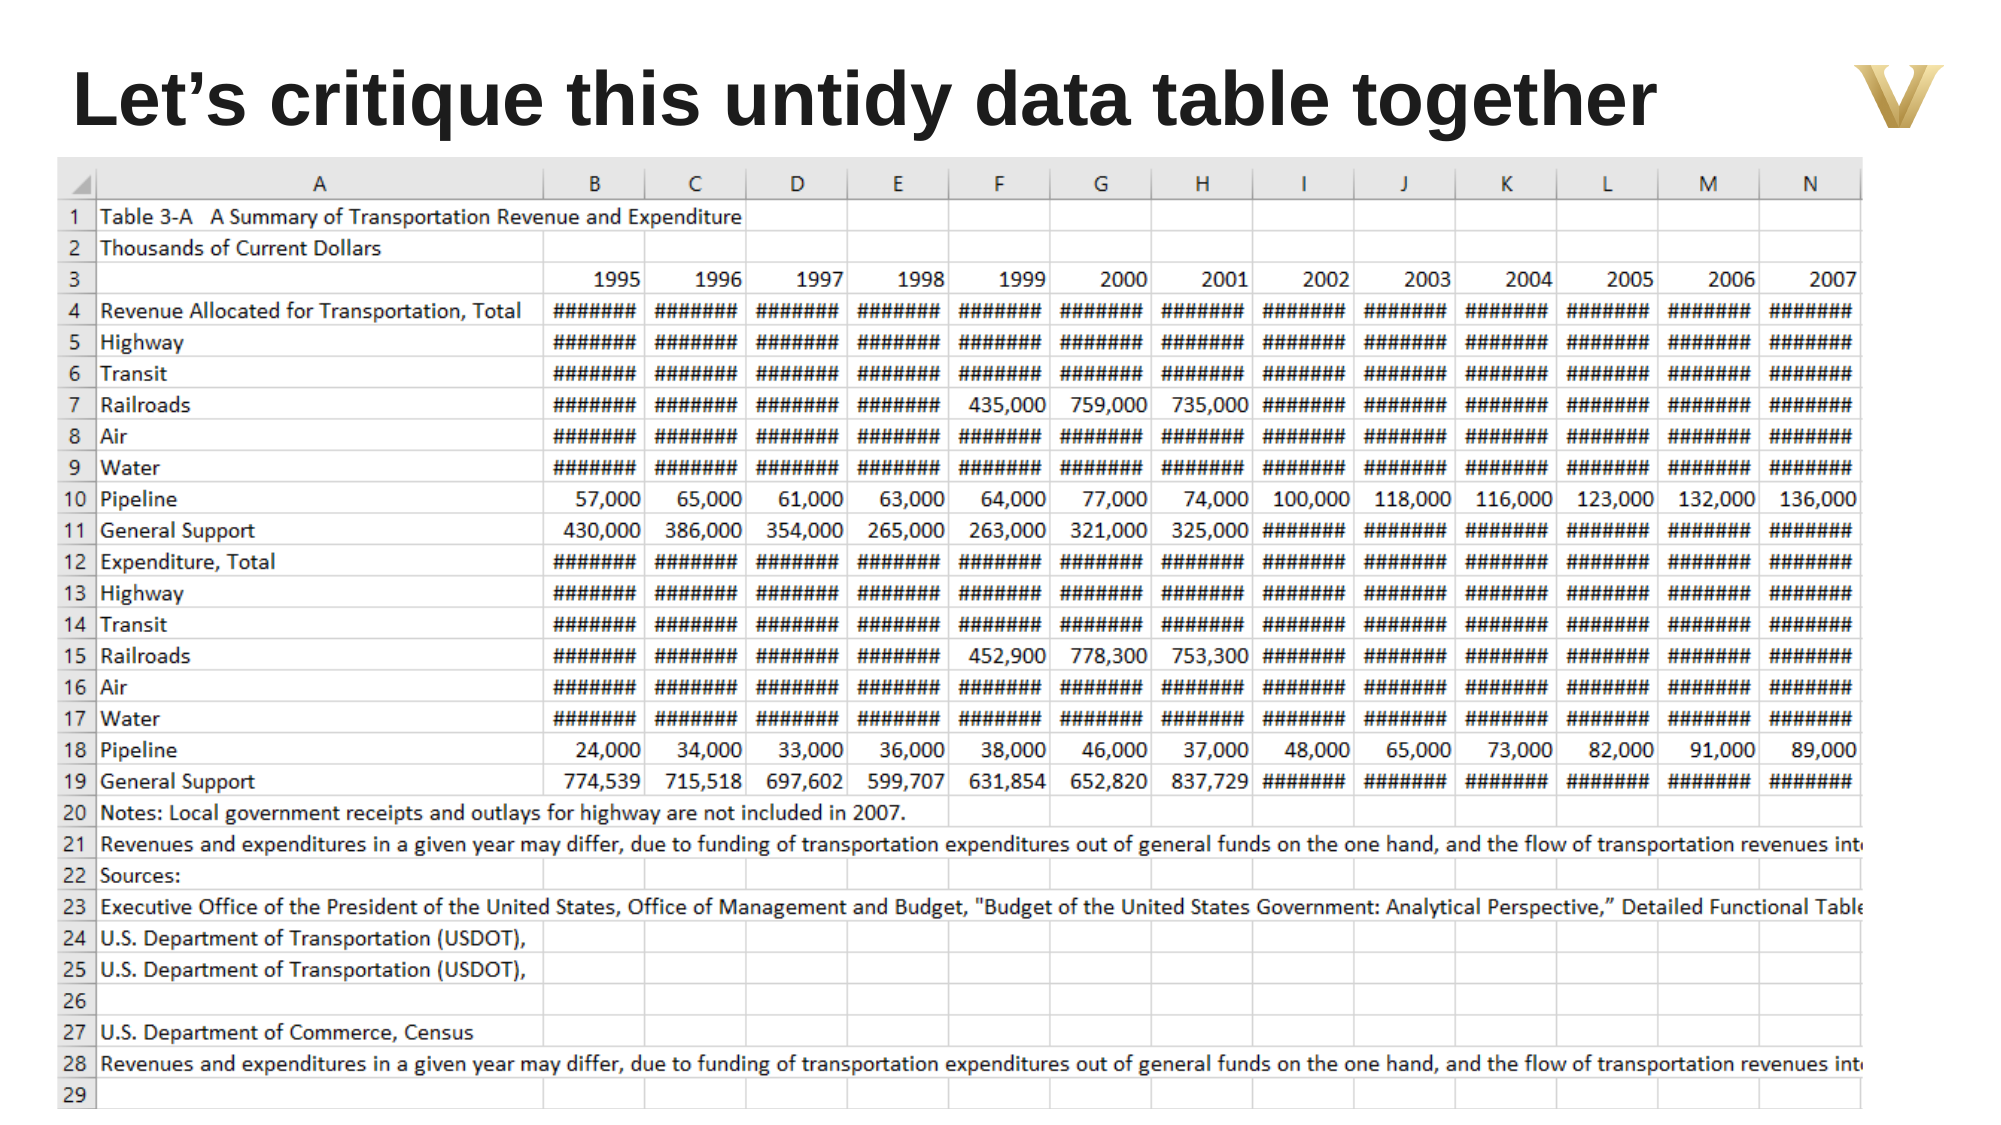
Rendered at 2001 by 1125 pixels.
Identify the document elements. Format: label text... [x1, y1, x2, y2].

title Let’s critique this untidy data table together [57, 46, 1755, 157]
picture [1854, 65, 1944, 128]
picture [57, 157, 1863, 1109]
